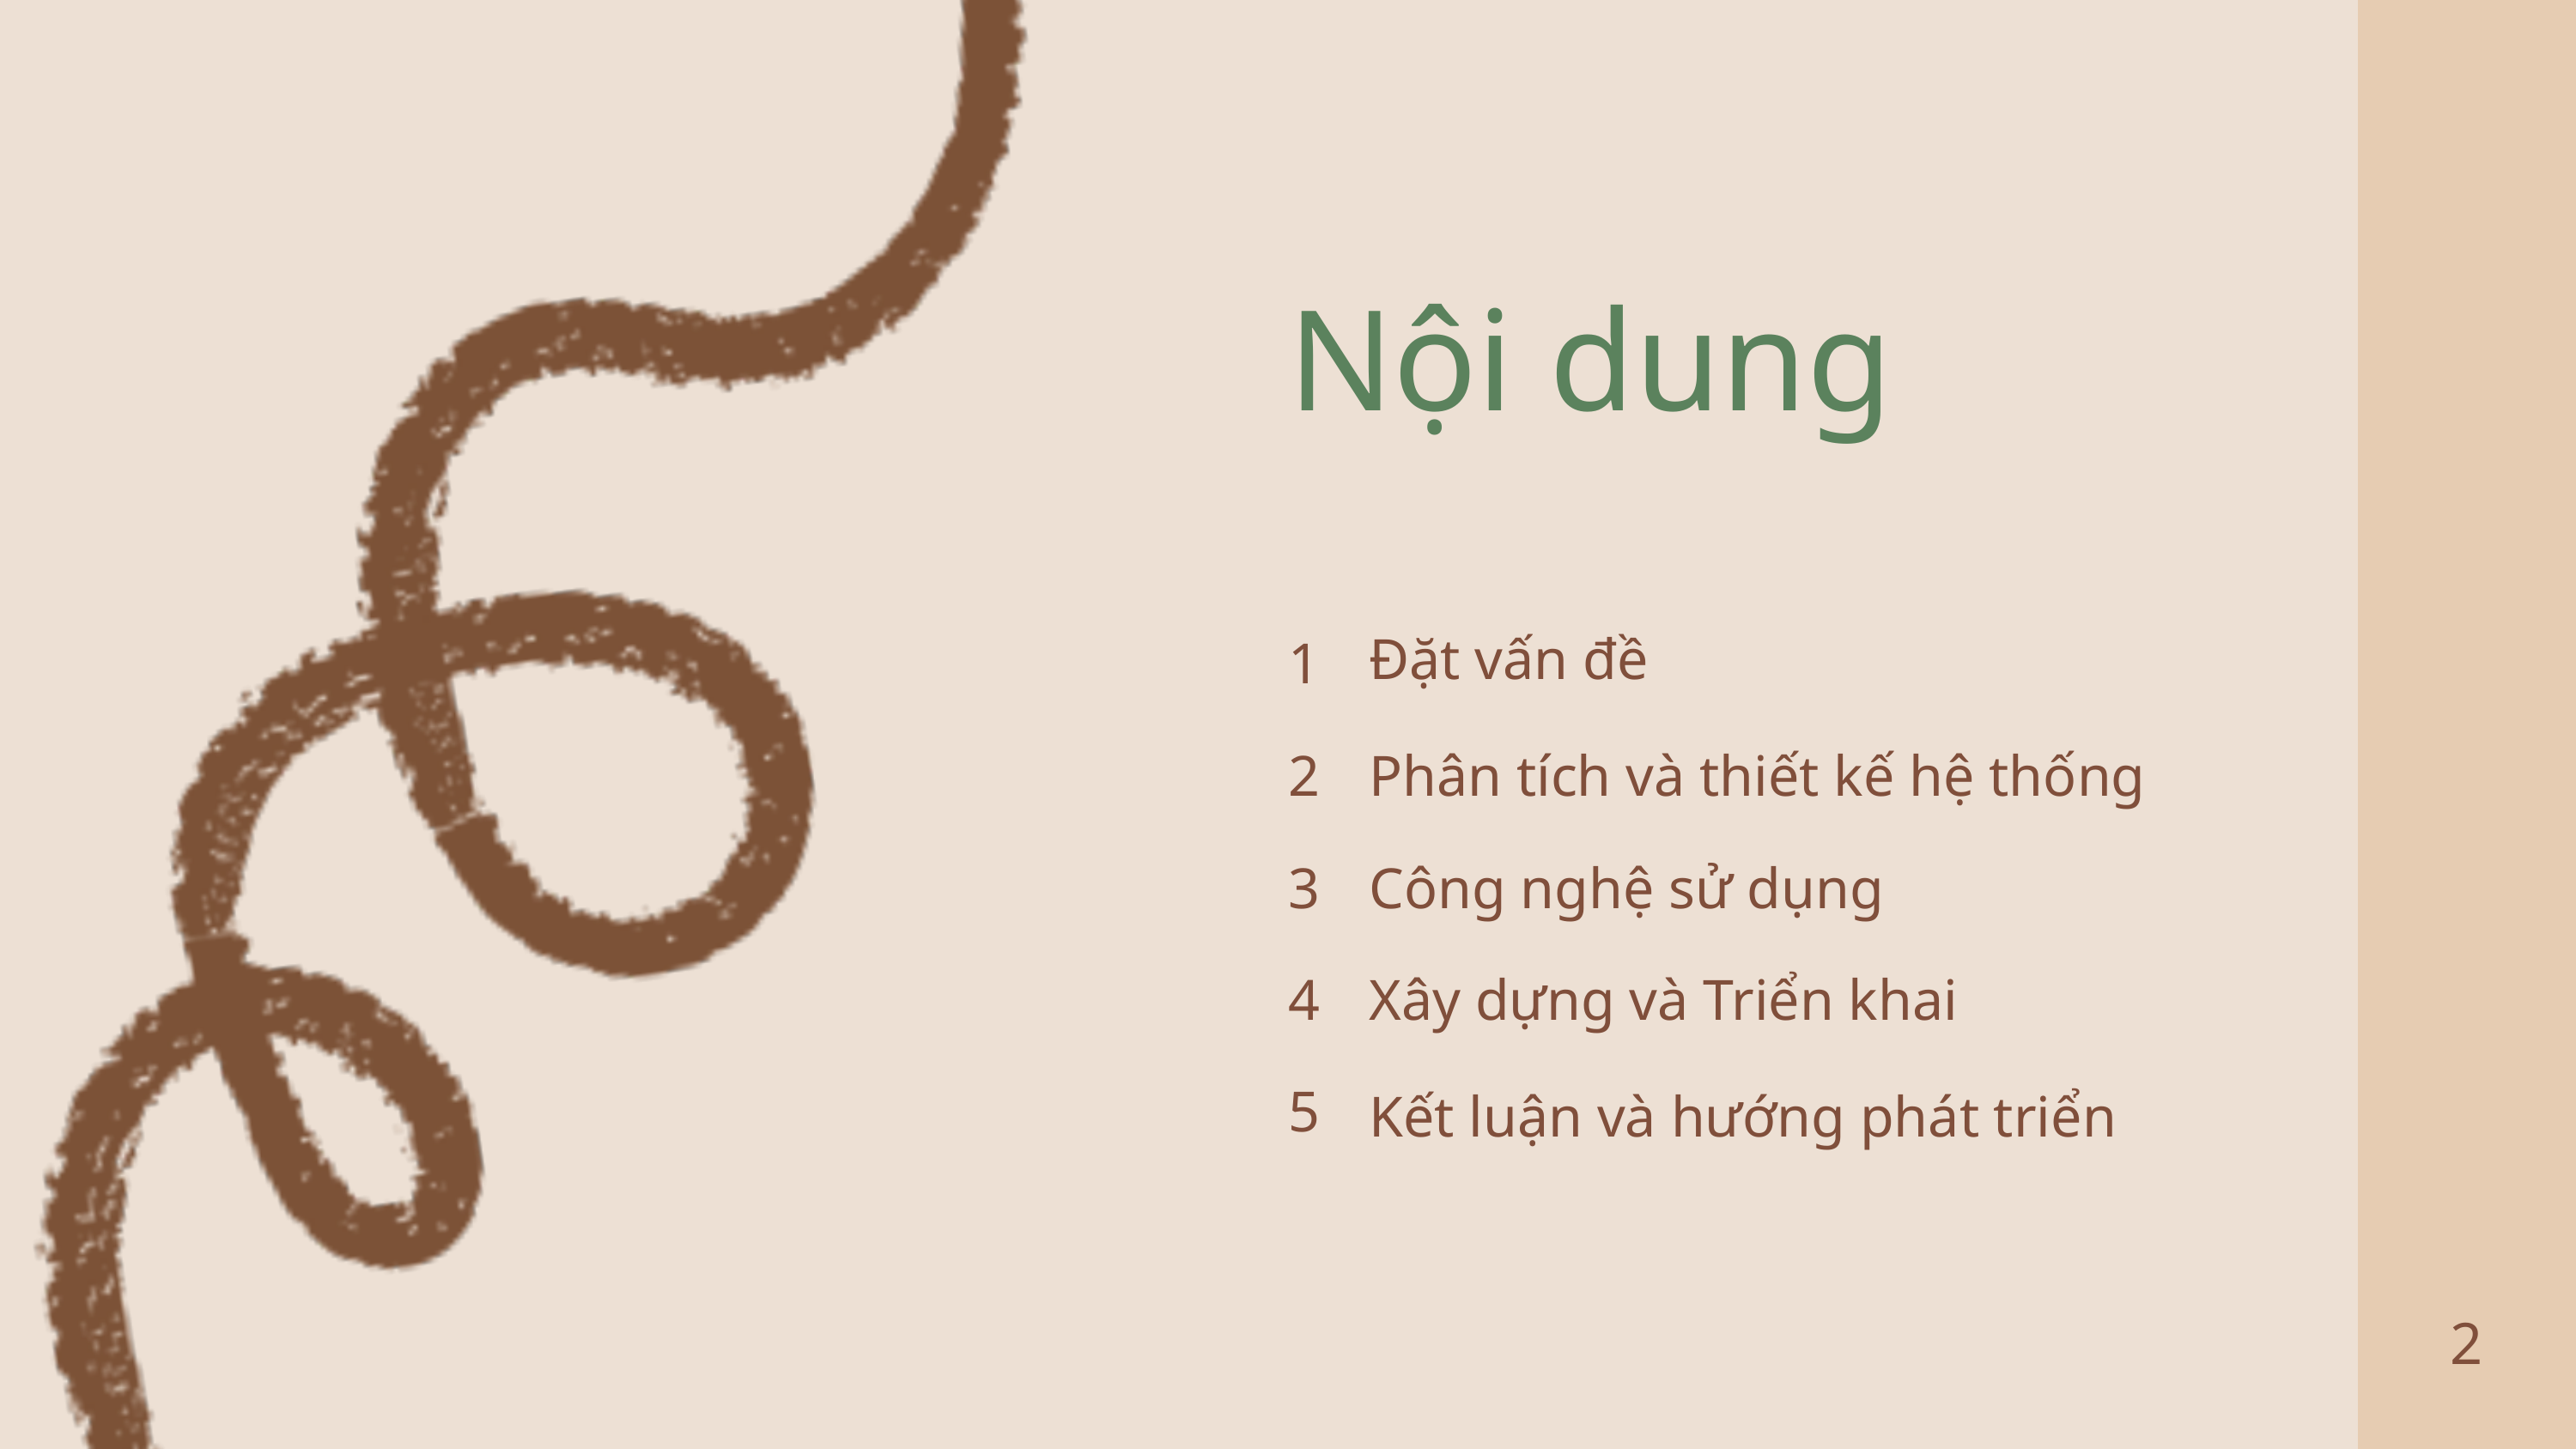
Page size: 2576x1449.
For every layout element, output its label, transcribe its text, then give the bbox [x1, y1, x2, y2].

text_box Đặt vấn đề [1369, 613, 1939, 691]
text_box 4 [1287, 954, 1336, 1032]
text_box Phân tích và thiết kế hệ thống [1369, 729, 2160, 808]
text_box Kết luận và hướng phát triển [1369, 1070, 2123, 1149]
text_box Xây dựng và Triển khai [1369, 954, 2064, 1032]
text_box 3 [1287, 841, 1336, 919]
text_box 5 [1287, 1064, 1336, 1143]
text_box Nội dung [1288, 296, 2354, 439]
text_box 2 [1287, 729, 1336, 808]
picture [0, 0, 1236, 1449]
text_box Công nghệ sử dụng [1369, 841, 1939, 919]
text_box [2357, 0, 2576, 1449]
text_box 1 [1287, 616, 1336, 695]
